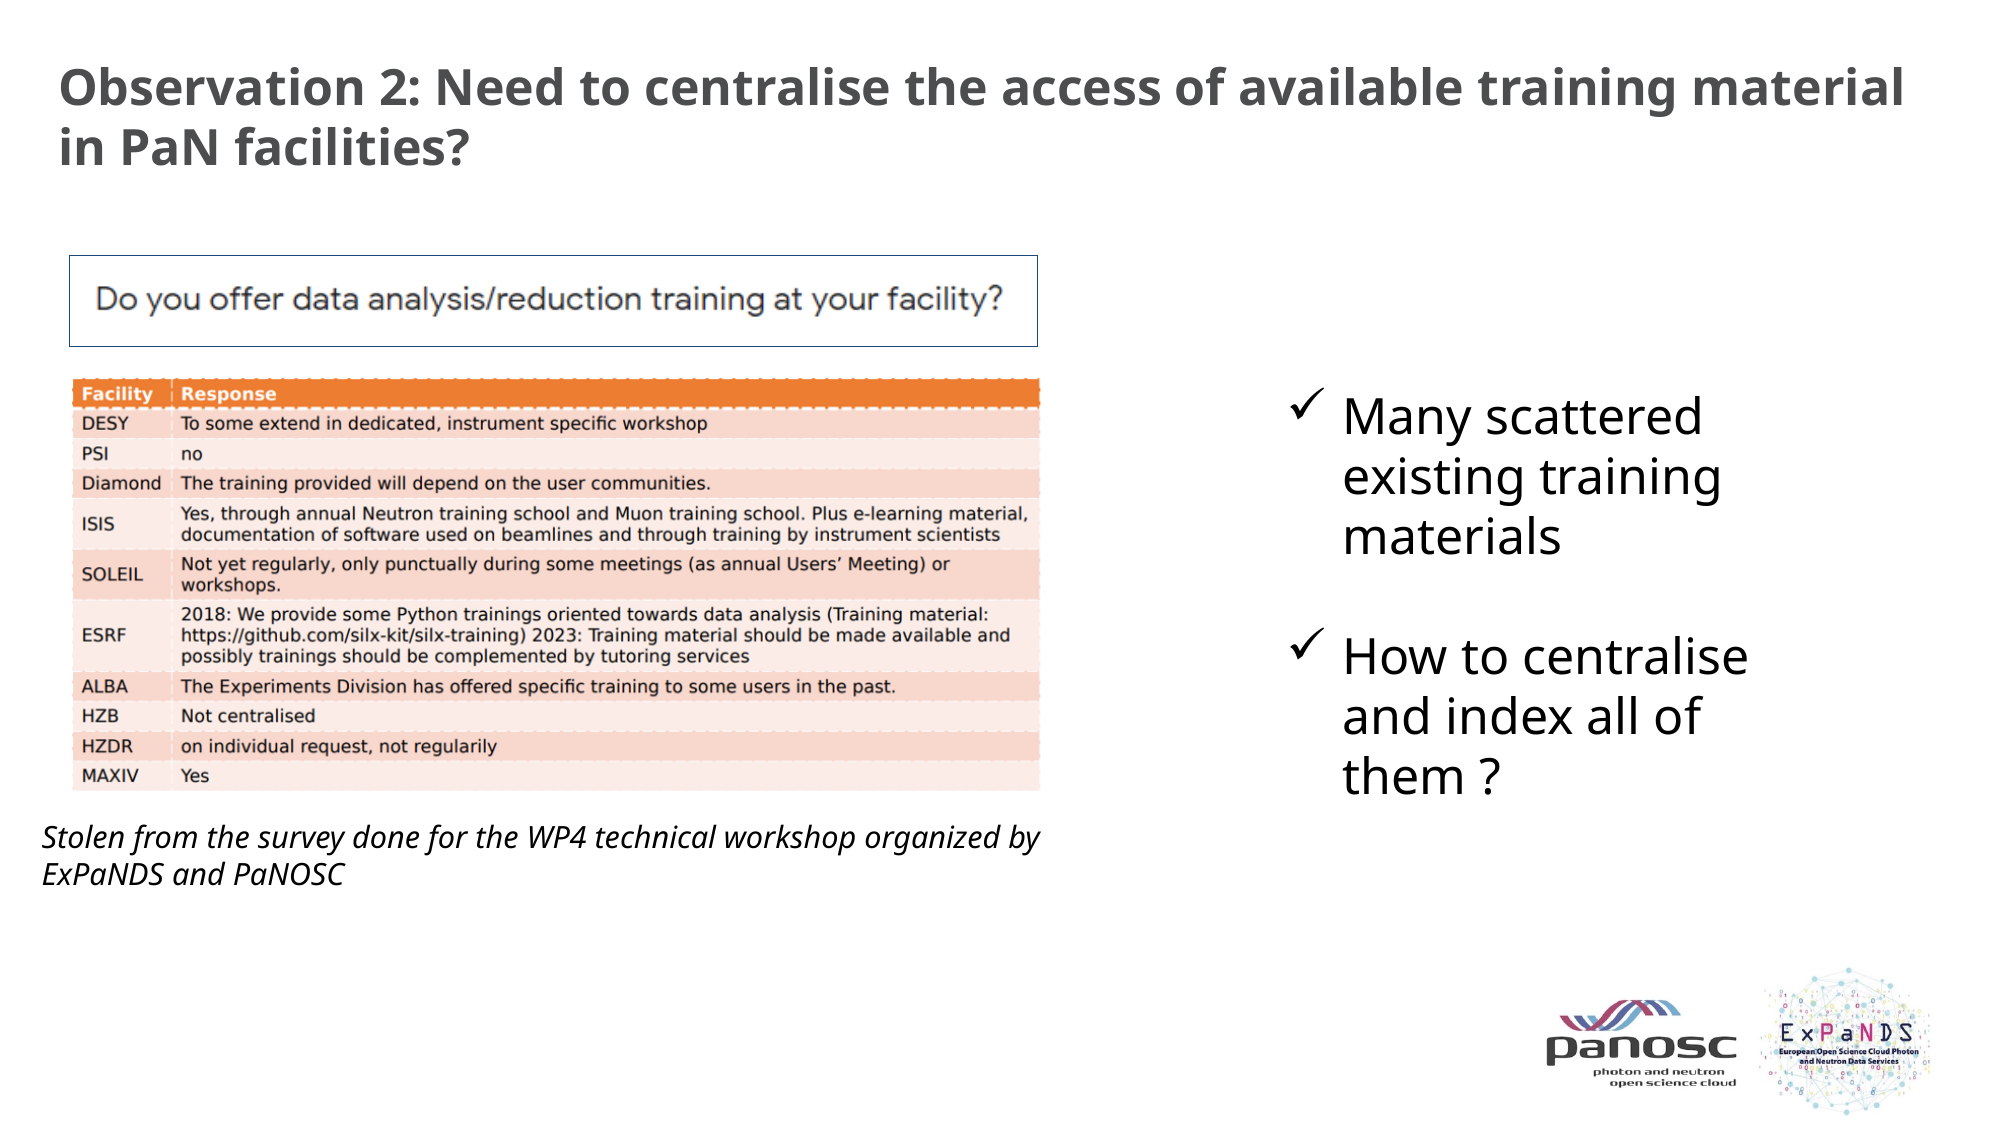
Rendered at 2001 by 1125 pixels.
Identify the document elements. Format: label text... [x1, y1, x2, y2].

text_box Many scattered existing training materials How to centralise and index all of them ? [1271, 376, 1853, 812]
picture [71, 376, 1041, 791]
text_box Observation 2: Need to centralise the access of available training material in PaN facilities? [43, 42, 1961, 189]
picture [68, 255, 1038, 347]
text_box Stolen from the survey done for the WP4 technical workshop organized by ExPaNDS and PaNOSC [26, 810, 1104, 899]
picture [1531, 964, 1959, 1118]
